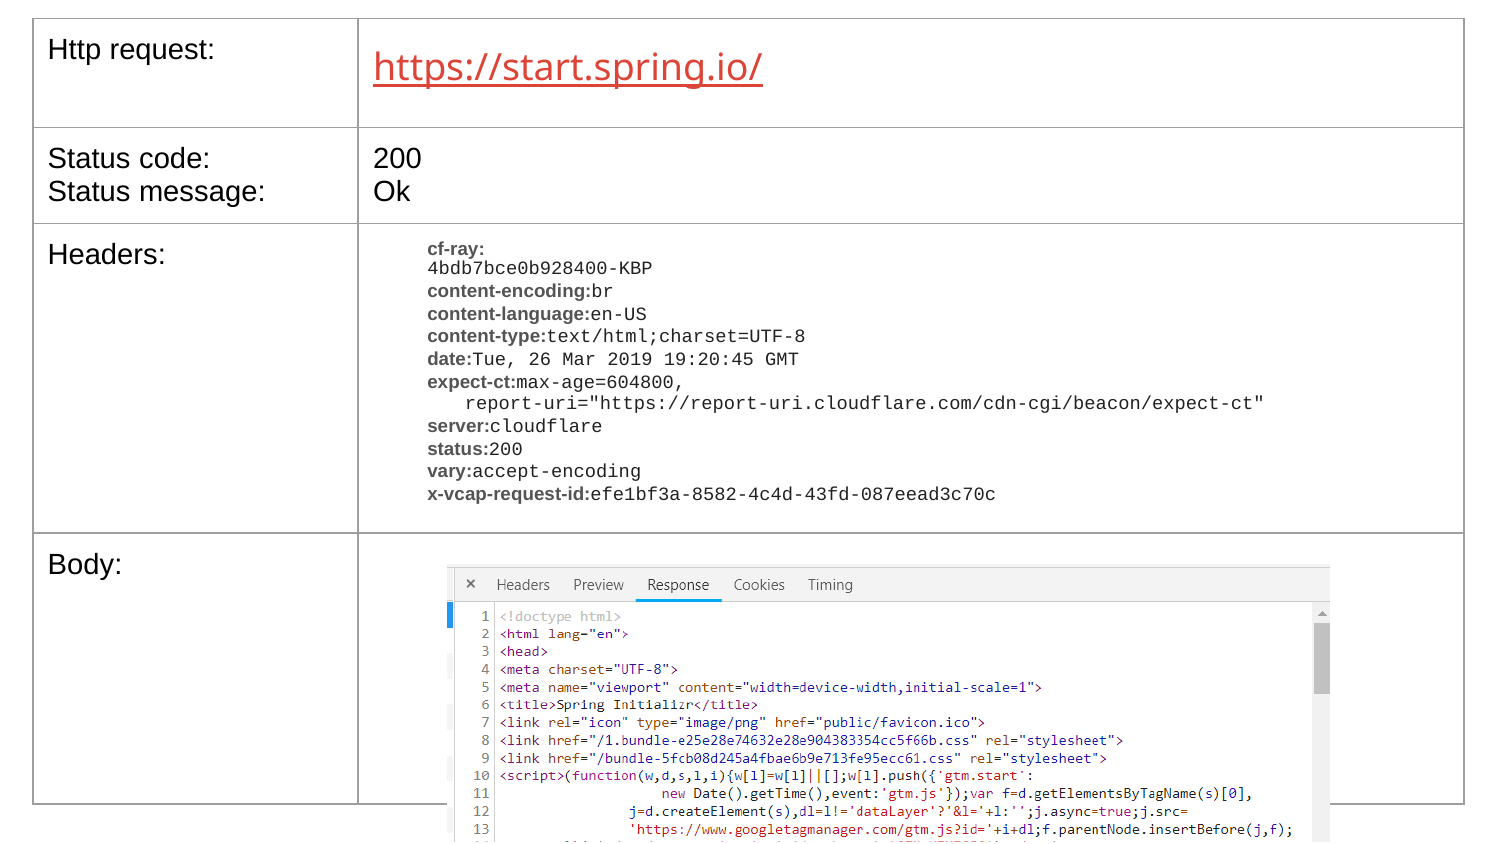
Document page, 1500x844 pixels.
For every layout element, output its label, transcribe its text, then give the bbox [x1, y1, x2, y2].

picture [447, 564, 1330, 842]
table_header https://start.spring.io/ [359, 19, 1463, 127]
table_cell cf-ray: 4bdb7bce0b928400-KBP content-encoding:br content-language:en-US content-type:text/html;charset=UTF-8 date:Tue, 26 Mar 2019 19:20:45 GMT expect-ct:max-age=604800, report-uri="https://report-uri.cloudflare.com/cdn-cgi/beacon/expect-ct" server:cloudflare status:200 vary:accept-encoding x-vcap-request-id:efe1bf3a-8582-4c4d-43fd-087eead3c70c [359, 224, 1463, 532]
table_cell Status code: Status message: [34, 128, 357, 223]
table_cell [359, 534, 1463, 803]
table_cell Headers: [34, 224, 357, 532]
table_cell 200 Ok [359, 128, 1463, 223]
table_header Http request: [34, 19, 357, 127]
table_cell Body: [34, 534, 357, 803]
